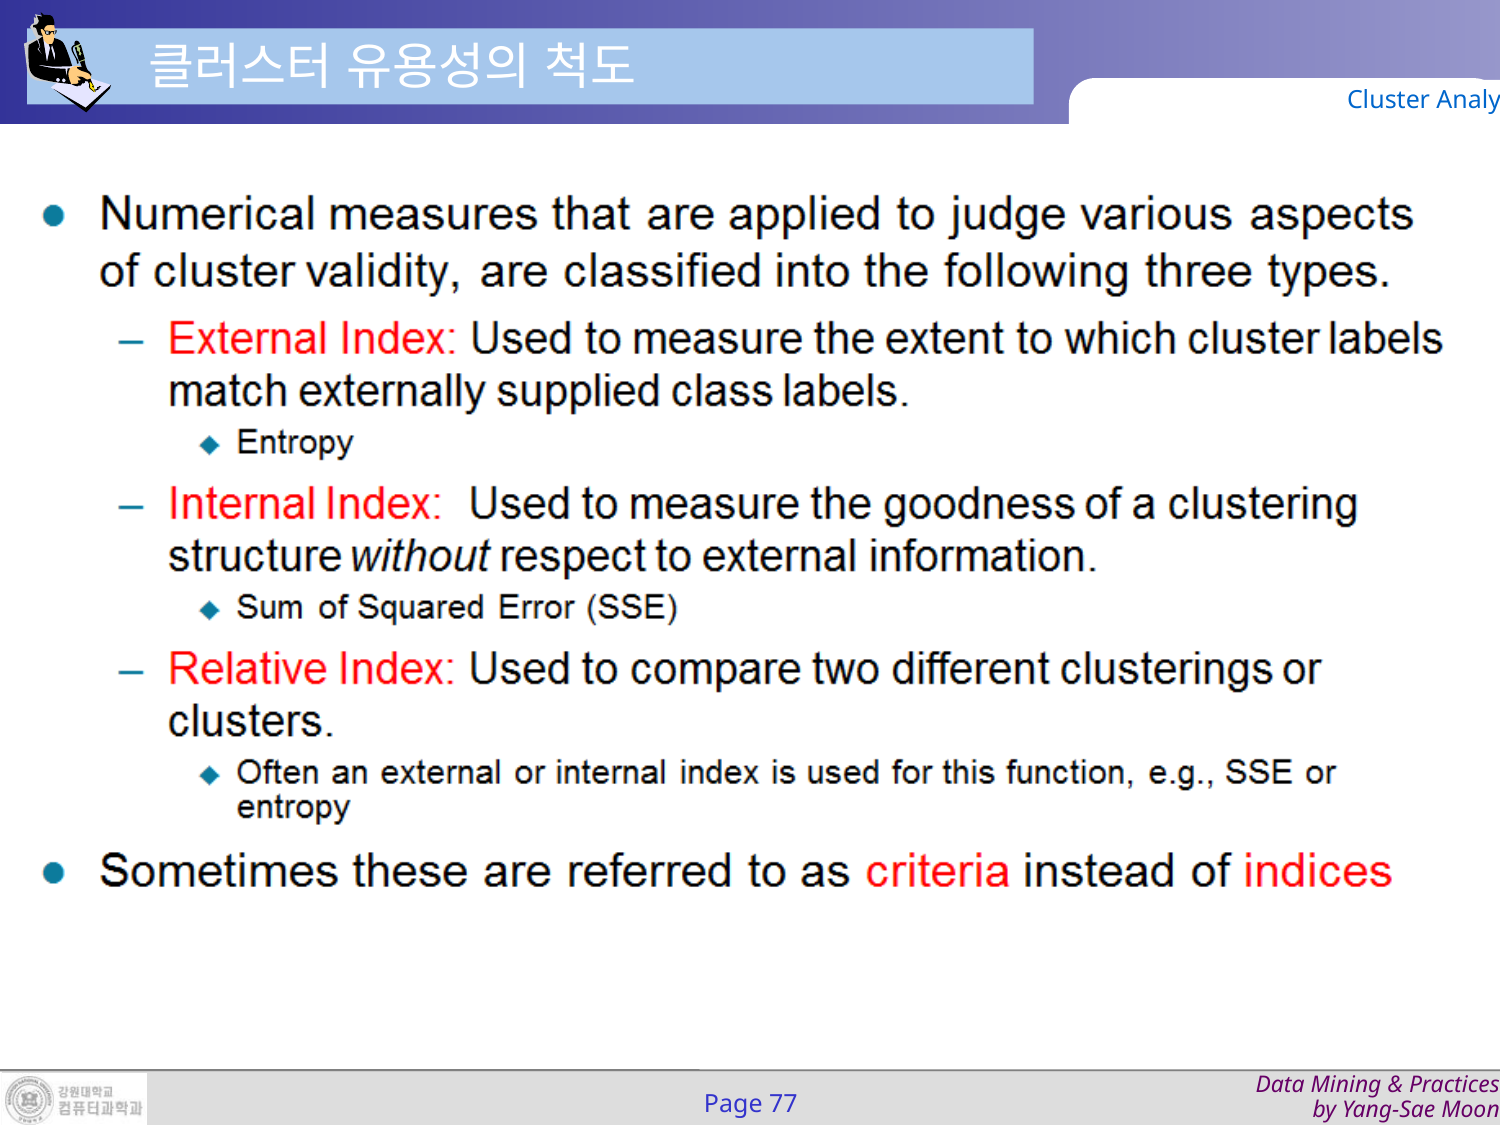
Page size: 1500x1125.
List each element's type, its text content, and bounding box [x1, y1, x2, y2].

slide_number Page 77 [682, 1079, 819, 1124]
picture [29, 184, 1468, 906]
picture [2, 1073, 147, 1125]
text_box Cluster Analysis [1245, 78, 1500, 120]
text_box 클러스터 유용성의 척도 [133, 26, 1093, 102]
